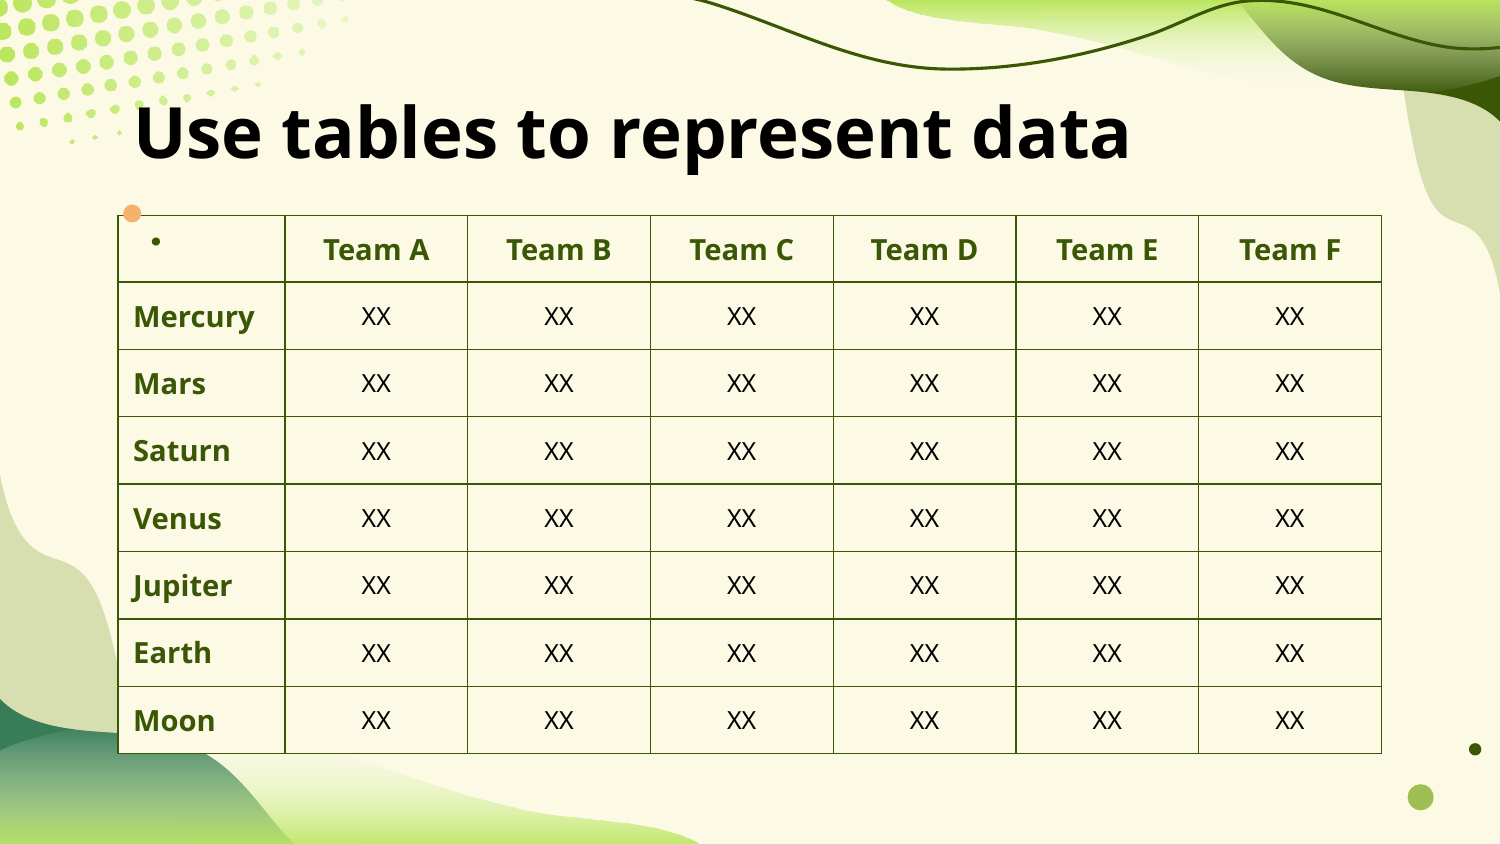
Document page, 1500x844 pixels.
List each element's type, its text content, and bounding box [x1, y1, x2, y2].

table_cell XX [468, 485, 650, 551]
table_cell XX [834, 687, 1015, 753]
table_cell XX [286, 350, 467, 416]
table_cell XX [834, 350, 1015, 416]
table_cell XX [1017, 687, 1198, 753]
table_header Team B [468, 216, 650, 281]
table_cell XX [286, 620, 467, 686]
table_cell XX [651, 485, 833, 551]
table_cell XX [286, 552, 467, 618]
table_cell XX [834, 620, 1015, 686]
table_cell XX [834, 417, 1015, 483]
table_cell Mercury [119, 283, 284, 349]
table_cell Jupiter [119, 552, 284, 618]
table_cell XX [834, 485, 1015, 551]
table_cell XX [1199, 552, 1381, 618]
table_cell XX [834, 552, 1015, 618]
table_cell XX [1199, 687, 1381, 753]
table_cell XX [1017, 417, 1198, 483]
table_cell XX [286, 485, 467, 551]
table_cell XX [1199, 417, 1381, 483]
table_header Team E [1017, 216, 1198, 281]
table_cell XX [651, 283, 833, 349]
table_cell XX [651, 417, 833, 483]
table_cell Earth [119, 620, 284, 686]
table_header Team F [1199, 216, 1381, 281]
table_cell XX [1017, 620, 1198, 686]
table_cell XX [834, 283, 1015, 349]
table_cell Moon [119, 687, 284, 753]
table_cell XX [1017, 552, 1198, 618]
table_header Team C [651, 216, 833, 281]
table_cell XX [651, 687, 833, 753]
table_cell XX [1017, 283, 1198, 349]
table_cell XX [286, 283, 467, 349]
table_cell XX [1199, 620, 1381, 686]
table_cell Mars [119, 350, 284, 416]
table_header Team D [834, 216, 1015, 281]
table_cell XX [651, 620, 833, 686]
table_cell XX [1199, 283, 1381, 349]
table_cell XX [1017, 485, 1198, 551]
picture [0, 0, 592, 158]
table_cell XX [651, 350, 833, 416]
table_header Team A [286, 216, 467, 281]
table_cell XX [468, 283, 650, 349]
table_cell XX [1017, 350, 1198, 416]
table_cell XX [468, 417, 650, 483]
table_cell XX [286, 417, 467, 483]
table_header [119, 216, 284, 281]
table_cell XX [468, 687, 650, 753]
table_cell XX [1199, 350, 1381, 416]
table_cell XX [468, 620, 650, 686]
table_cell XX [468, 552, 650, 618]
table_cell Venus [119, 485, 284, 551]
table_cell XX [1199, 485, 1381, 551]
table_cell XX [468, 350, 650, 416]
table_cell XX [651, 552, 833, 618]
title Use tables to represent data [118, 72, 1382, 167]
table_cell XX [286, 687, 467, 753]
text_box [124, 202, 160, 247]
table_cell Saturn [119, 417, 284, 483]
